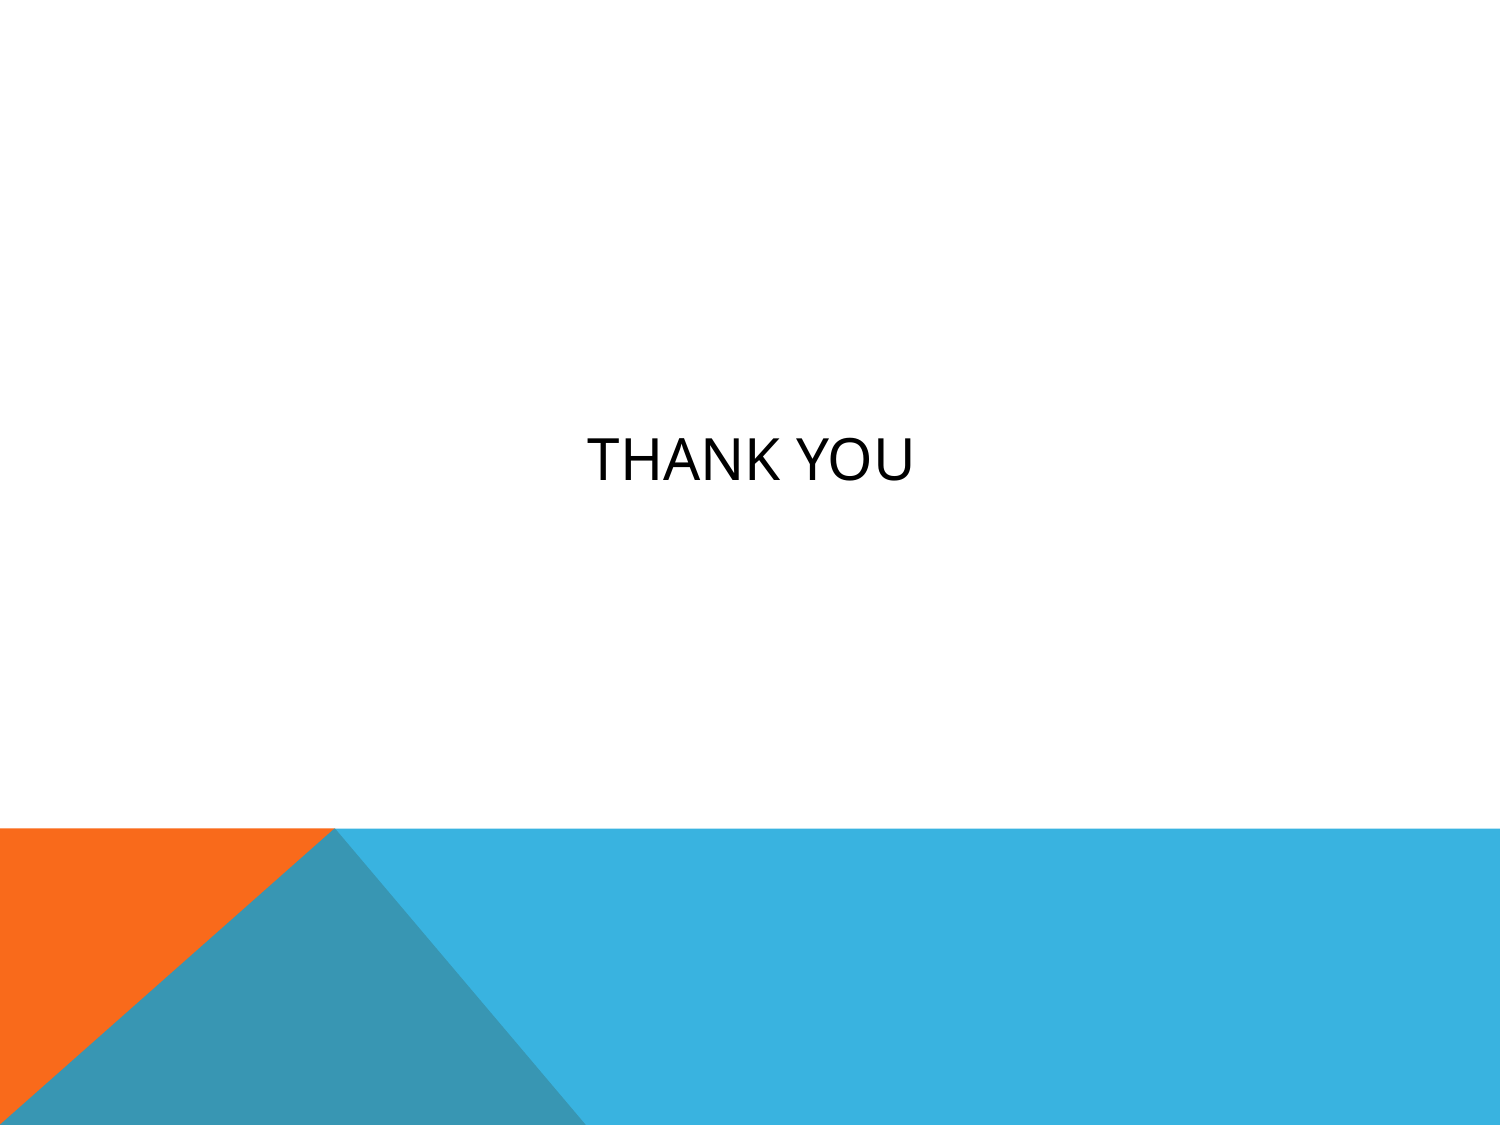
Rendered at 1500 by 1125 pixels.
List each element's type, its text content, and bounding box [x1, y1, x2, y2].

title Thank you [135, 412, 1369, 503]
